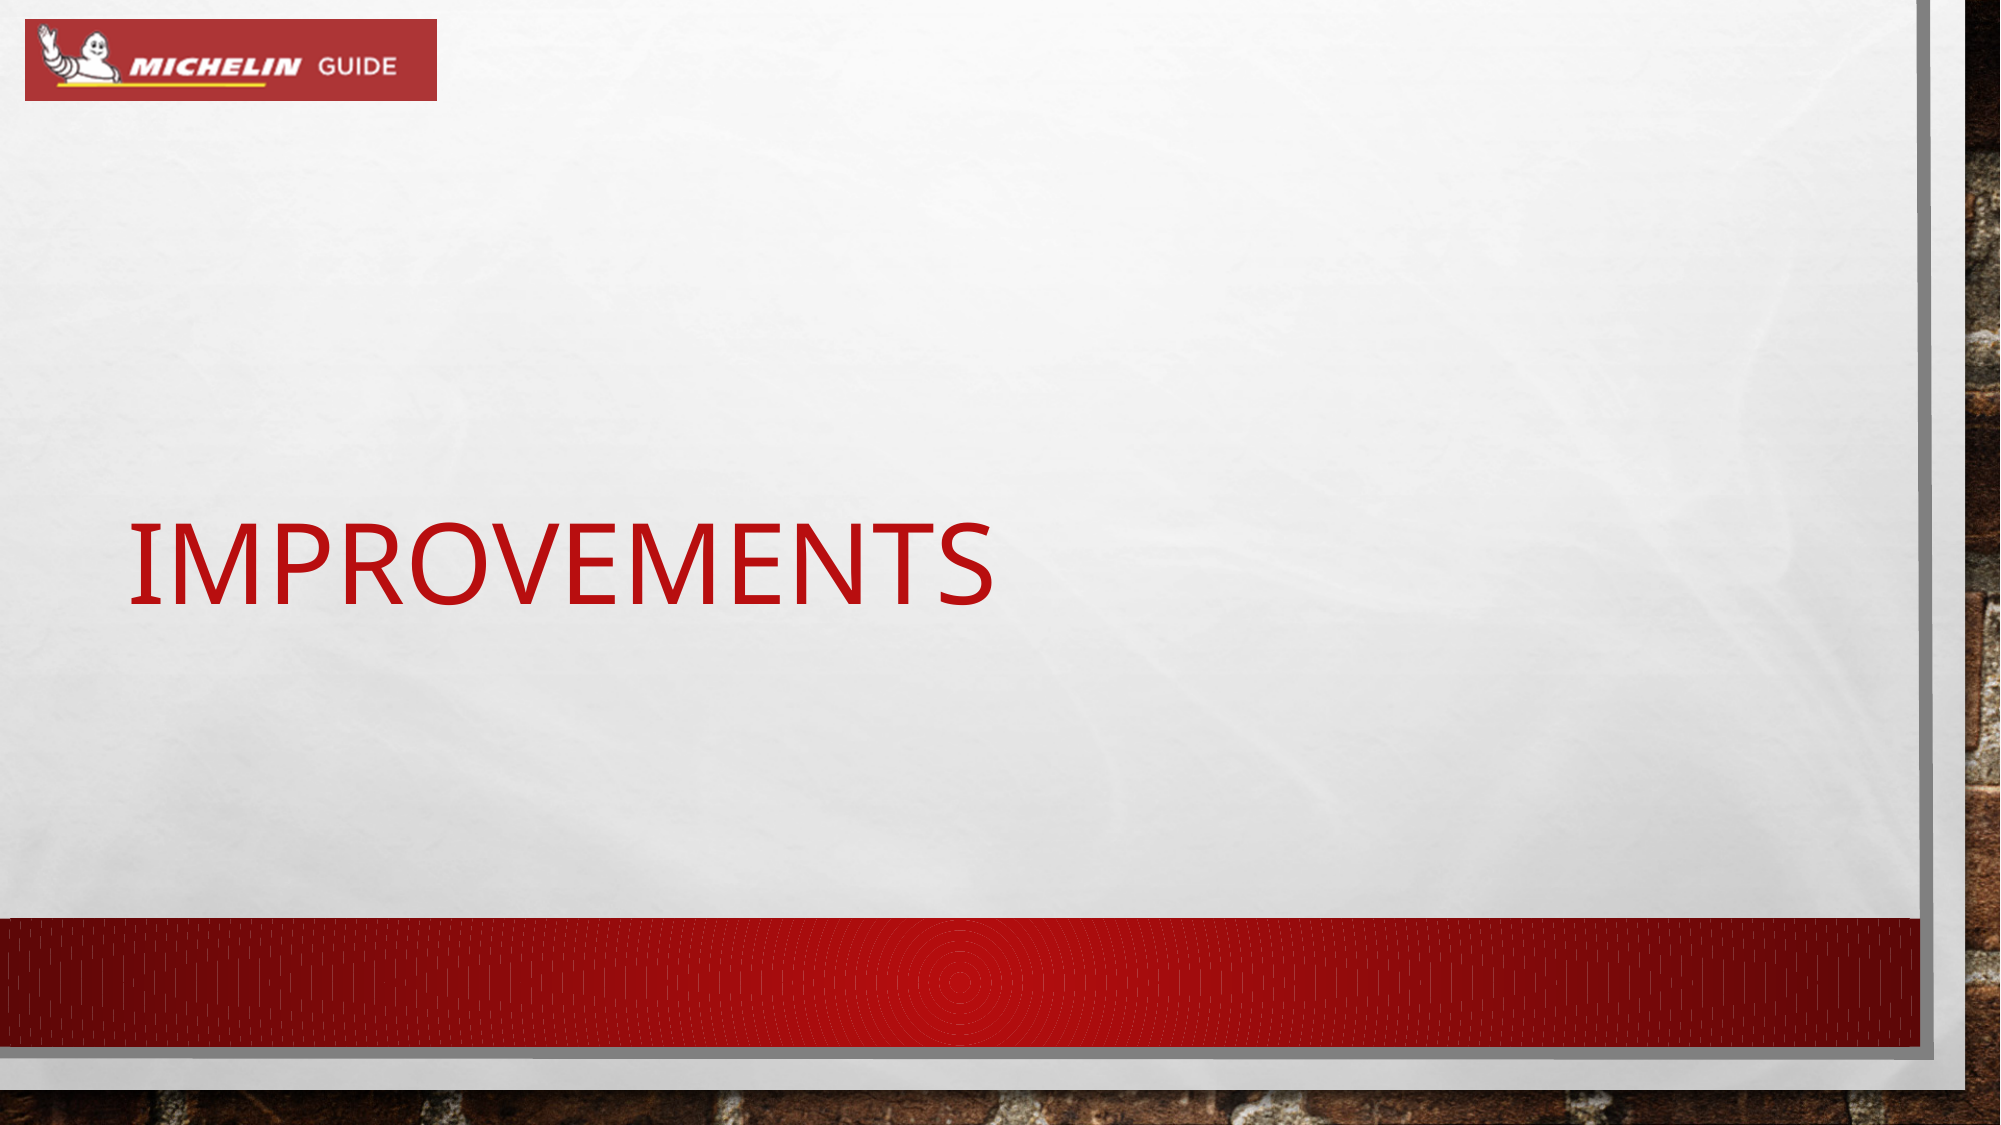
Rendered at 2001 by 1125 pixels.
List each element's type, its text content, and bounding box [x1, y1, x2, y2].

picture [0, 0, 2000, 1125]
picture [24, 18, 437, 101]
title Improvements [112, 112, 1818, 637]
